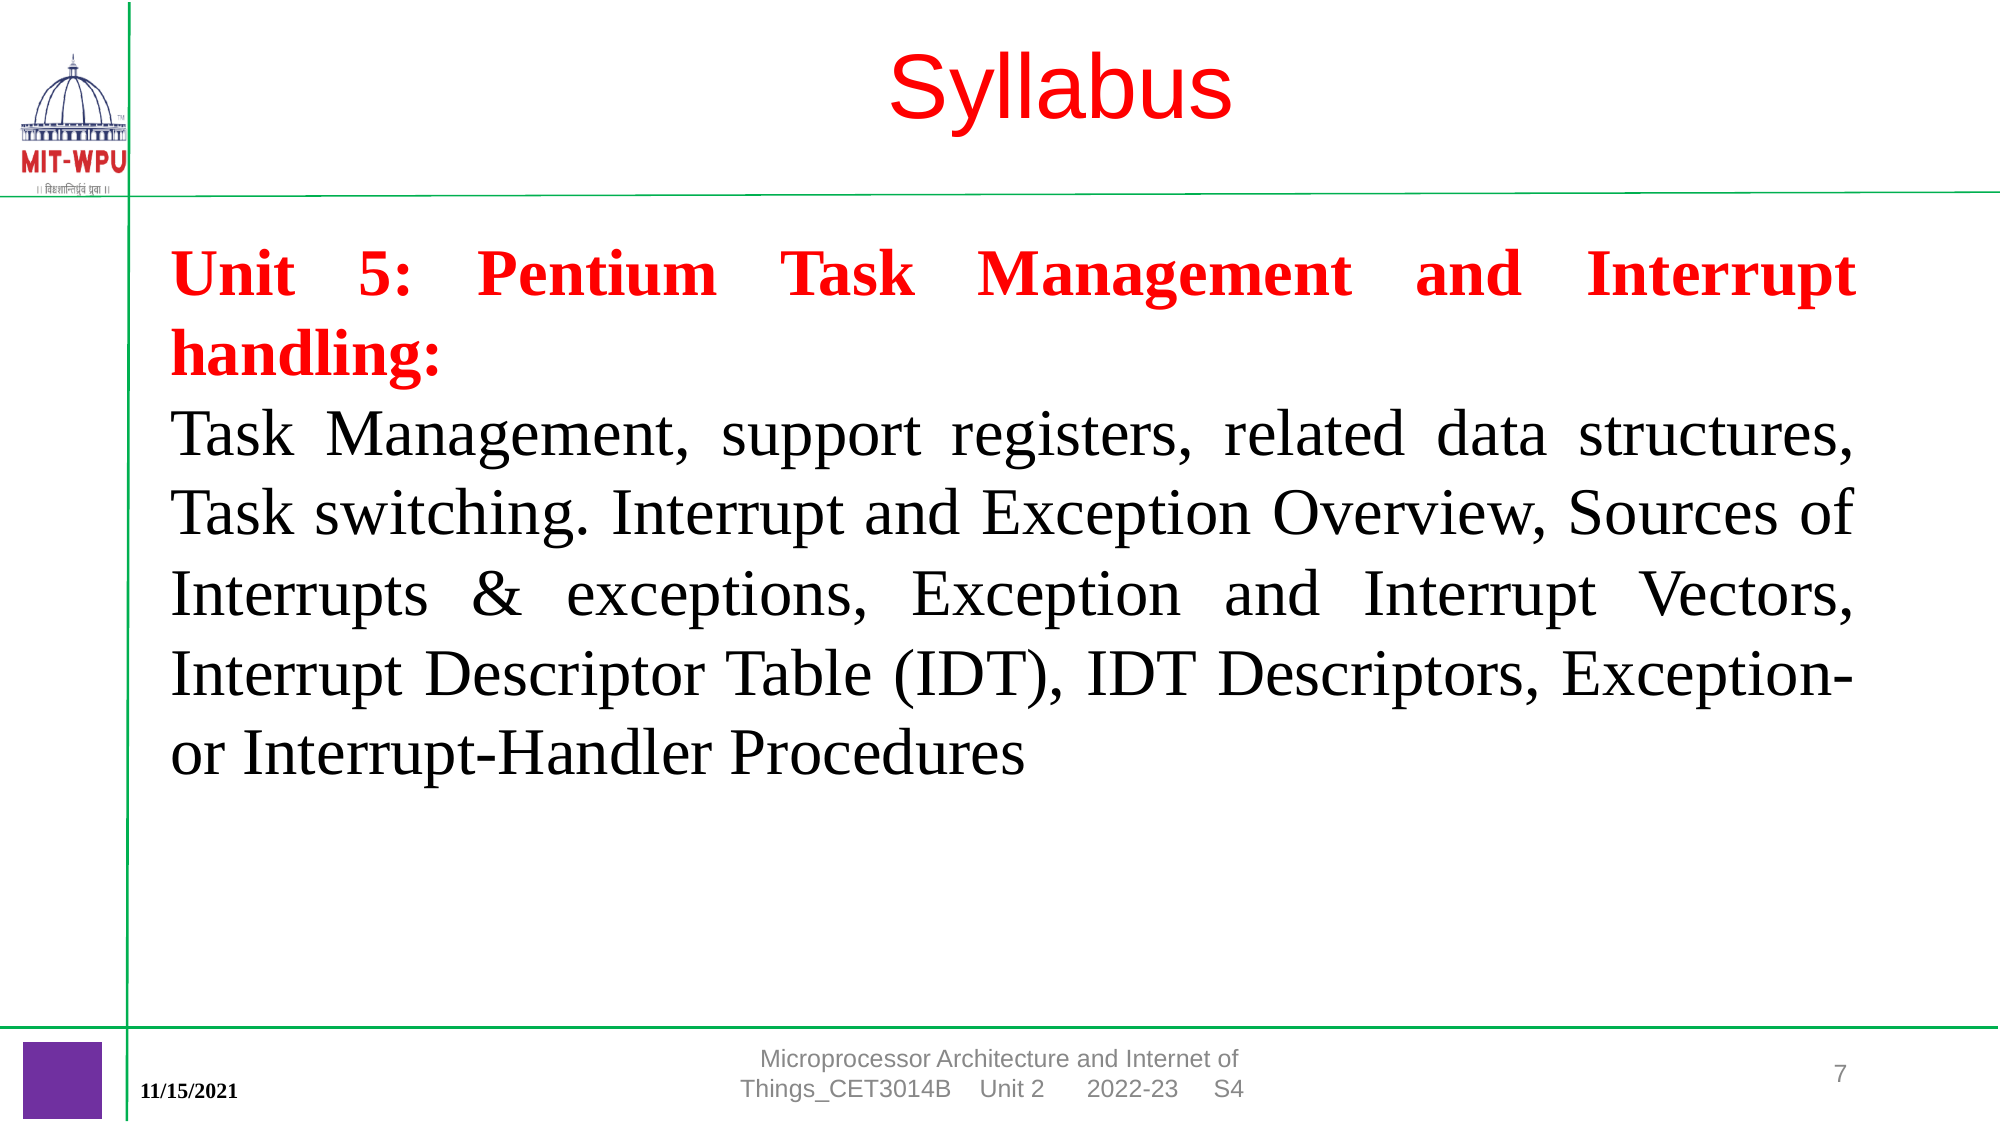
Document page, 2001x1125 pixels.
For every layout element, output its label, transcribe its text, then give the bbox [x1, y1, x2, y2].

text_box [126, 1, 130, 1026]
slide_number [135, 1059, 575, 1120]
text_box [0, 191, 121, 197]
slide_number ‹#› [1412, 1042, 1863, 1103]
title Syllabus [292, 9, 1831, 168]
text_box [135, 191, 2000, 197]
footer Microprocessor Architecture and Internet of Things_CET3014B Unit 2 2022-23 S4 [662, 1042, 1338, 1103]
text_box Unit 5: Pentium Task Management and Interrupt handling: Task Management, support registers, related data structures, Task switching. Interrupt and Exception Overview, Sources of Interrupts & exceptions, Exception and Interrupt Vectors, Interrupt Descriptor Table (IDT), IDT Descriptors, Exception- or Interrupt-Handler Procedures [154, 220, 1874, 796]
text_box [126, 1039, 130, 1122]
text_box [23, 1042, 102, 1118]
text_box [19, 53, 121, 189]
